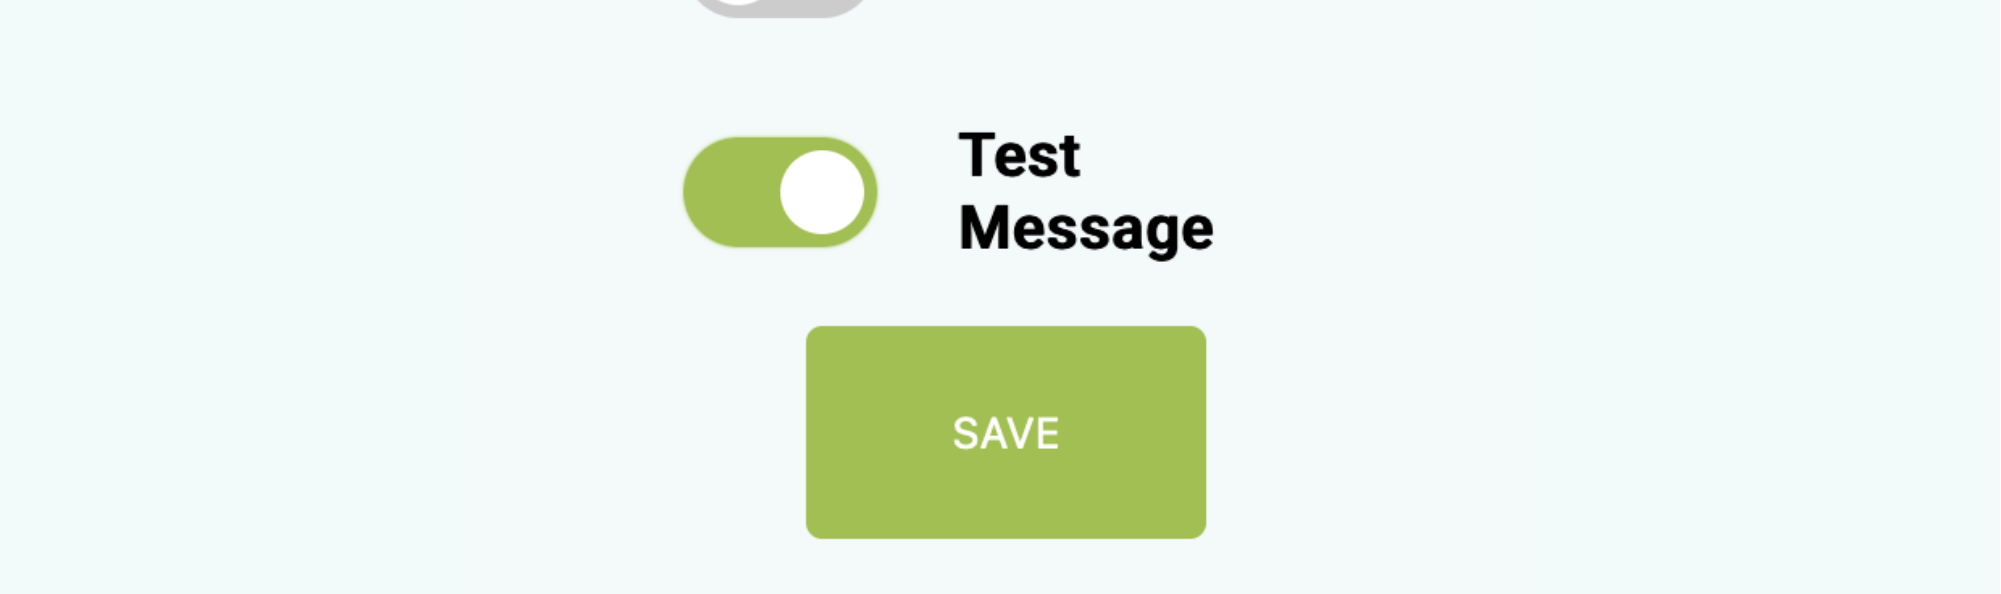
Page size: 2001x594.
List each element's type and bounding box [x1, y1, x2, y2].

list [474, 0, 1526, 594]
